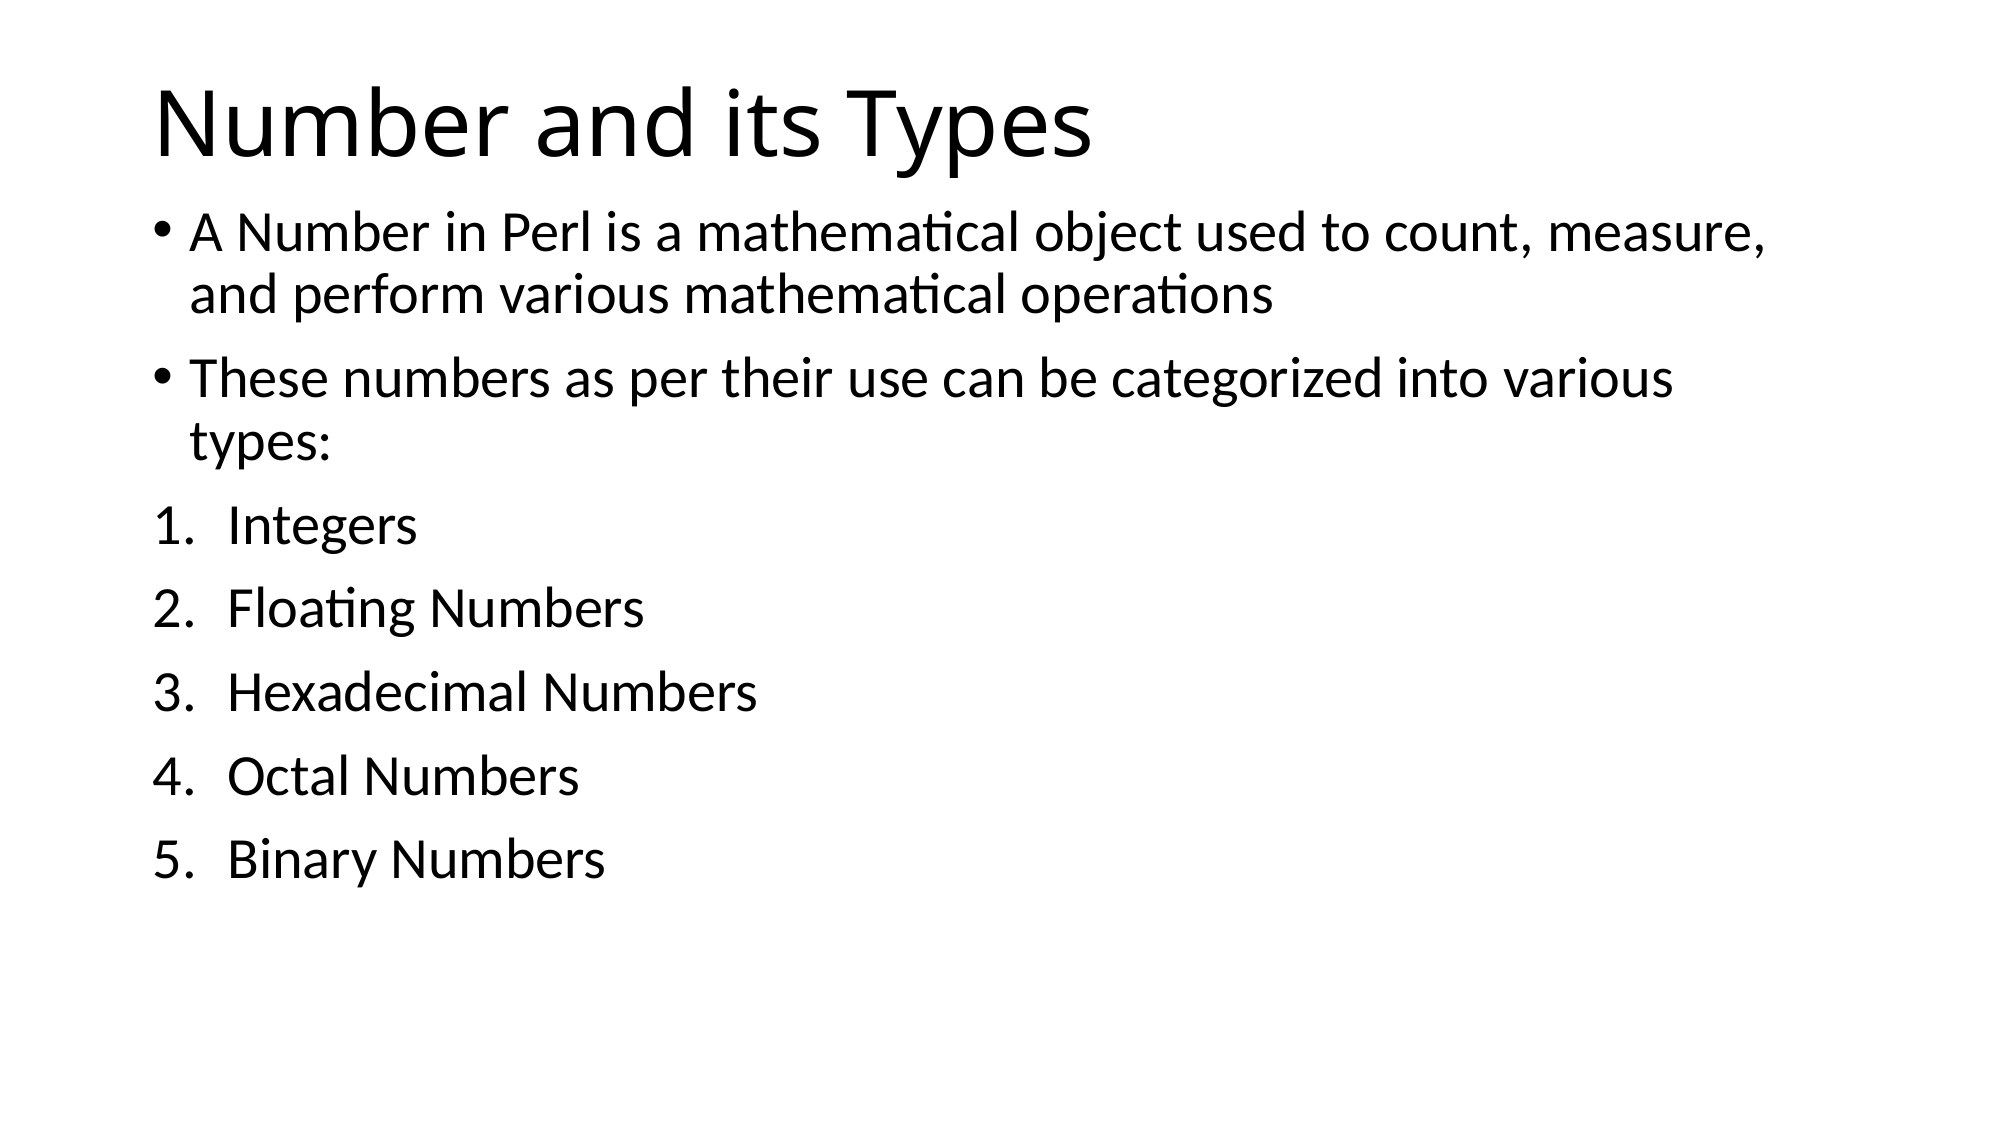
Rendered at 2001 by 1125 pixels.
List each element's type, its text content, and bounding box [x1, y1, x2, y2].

title Number and its Types [137, 59, 1863, 194]
list A Number in Perl is a mathematical object used to count, measure, and perform various mathematical operations These numbers as per their use can be categorized into various types: Integers Floating Numbers Hexadecimal Numbers Octal Numbers Binary Numbers [137, 193, 1824, 1014]
